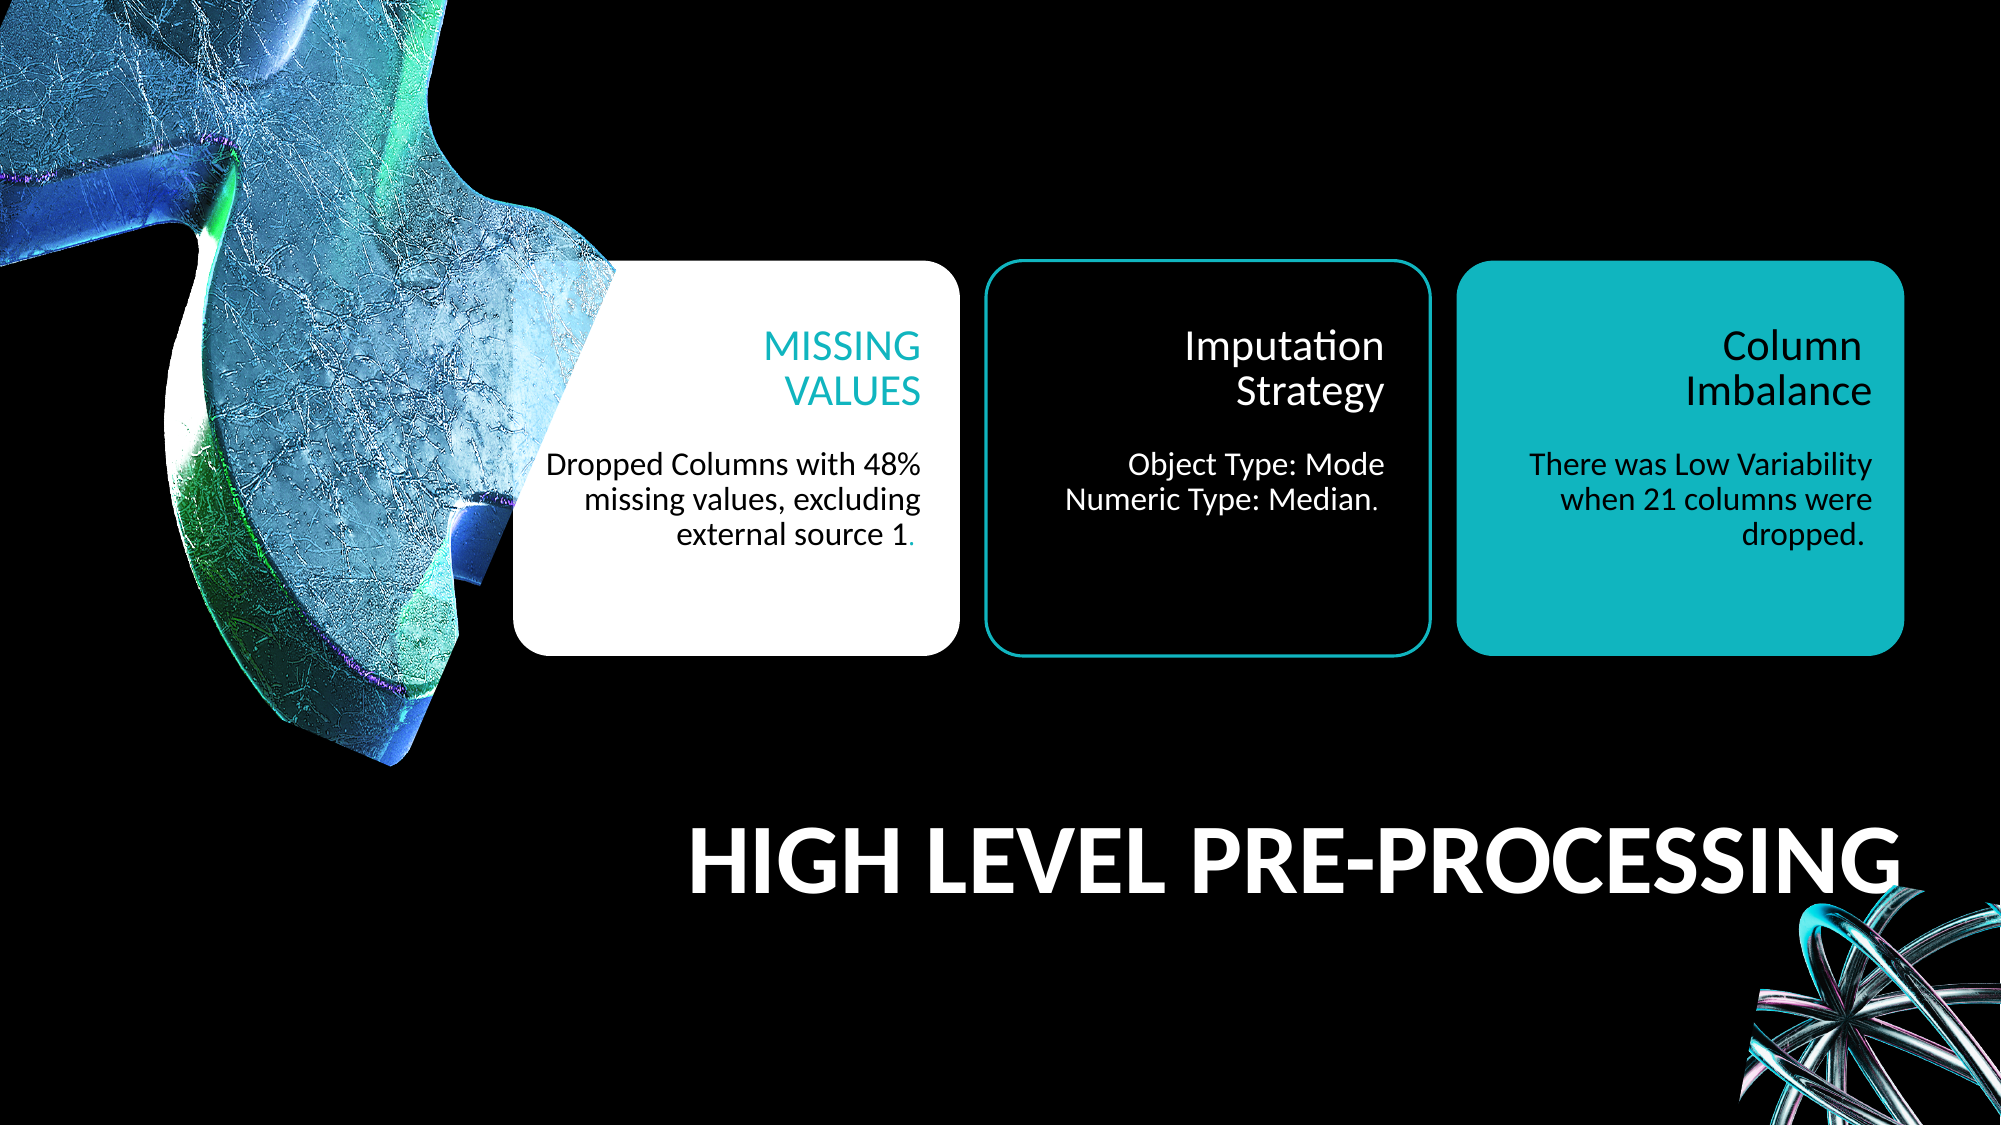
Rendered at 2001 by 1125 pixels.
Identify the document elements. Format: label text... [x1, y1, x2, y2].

text_box [0, 0, 733, 771]
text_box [1456, 260, 1905, 656]
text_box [985, 260, 1431, 656]
text_box HIGH LEVEL PRE-PROCESSING [271, 787, 1905, 914]
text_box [513, 260, 960, 656]
text_box [1734, 864, 2000, 1125]
